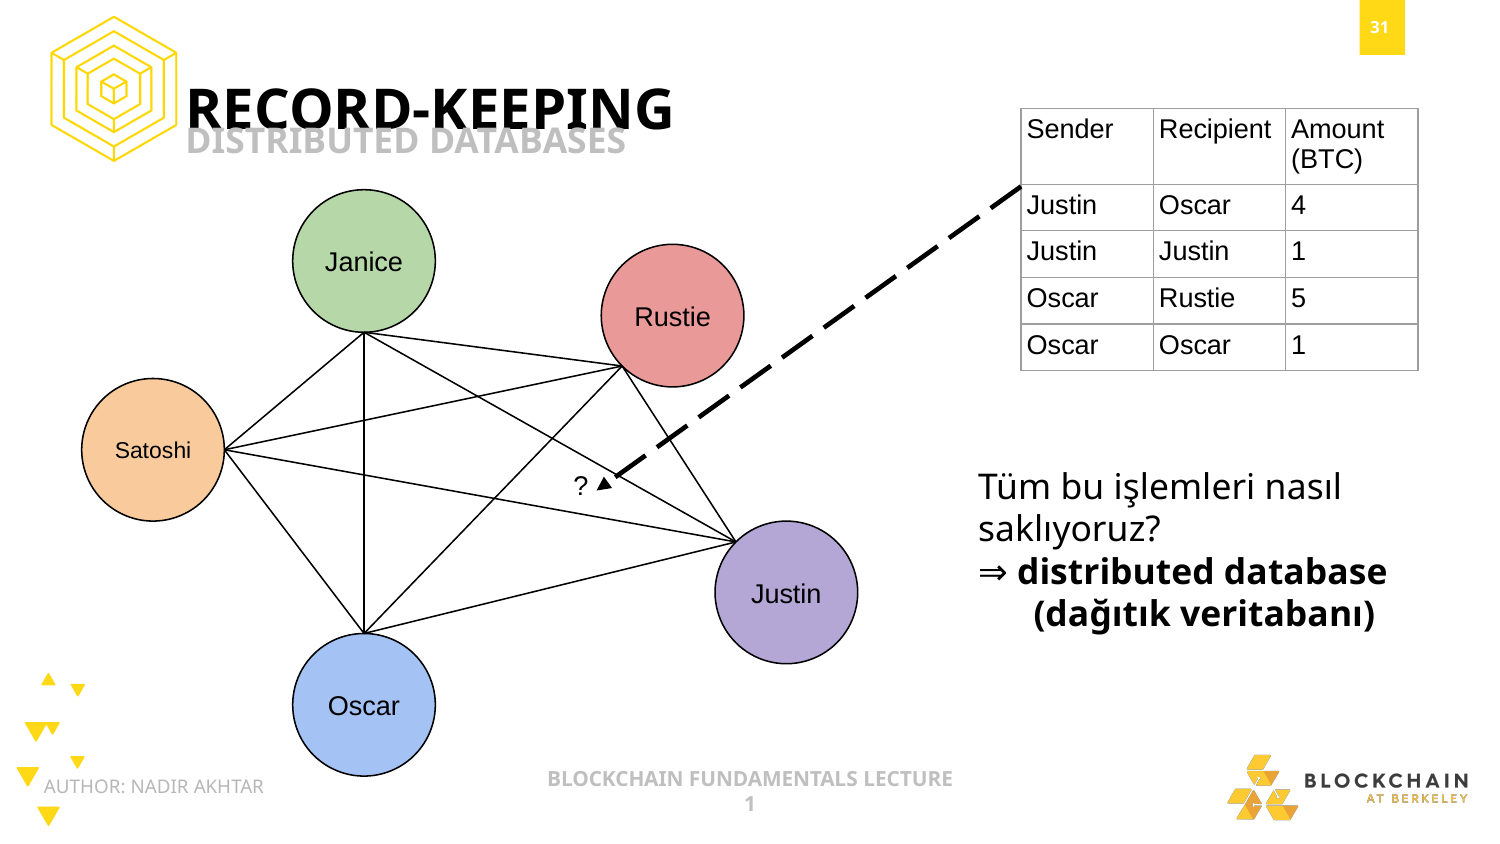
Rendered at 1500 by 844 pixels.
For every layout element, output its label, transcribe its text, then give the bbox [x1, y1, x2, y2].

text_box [224, 449, 616, 543]
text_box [224, 550, 357, 634]
table_cell Justin [1026, 231, 1153, 277]
text_box AUTHOR: NADIR AKHTAR [38, 747, 369, 834]
text_box Justin [735, 521, 858, 664]
table_header Recipient [1154, 109, 1285, 184]
list Tüm bu işlemleri nasıl saklıyoruz? ⇒ distributed database (dağıtık veritabanı) [963, 350, 1476, 748]
table_cell Rustie [1154, 278, 1285, 323]
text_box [363, 331, 591, 365]
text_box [363, 365, 591, 448]
picture [1213, 740, 1489, 837]
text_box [626, 550, 737, 634]
text_box DISTRIBUTED DATABASES [179, 108, 843, 171]
table_cell Oscar [1026, 325, 1153, 370]
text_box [224, 332, 359, 364]
table_cell Oscar [1154, 325, 1285, 370]
table_cell Justin [1022, 185, 1153, 230]
text_box Oscar [292, 643, 436, 777]
table_cell 1 [1286, 325, 1417, 370]
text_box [363, 551, 623, 634]
table_cell 1 [1286, 231, 1417, 277]
table_header Amount (BTC) [1286, 109, 1417, 184]
picture [17, 0, 201, 183]
text_box RECORD-KEEPING [179, 66, 1378, 129]
table_header Sender [1022, 109, 1153, 184]
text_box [224, 365, 357, 448]
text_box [596, 186, 1022, 491]
text_box BLOCKCHAIN FUNDAMENTALS LECTURE 1 [536, 747, 964, 834]
table_cell Justin [1154, 231, 1285, 277]
text_box Janice [292, 189, 436, 330]
table_cell 5 [1286, 278, 1417, 323]
table_cell Oscar [1154, 185, 1285, 230]
table_cell 4 [1286, 185, 1417, 230]
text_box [621, 499, 737, 543]
text_box Satoshi [81, 378, 218, 522]
table_cell Oscar [1026, 278, 1153, 323]
